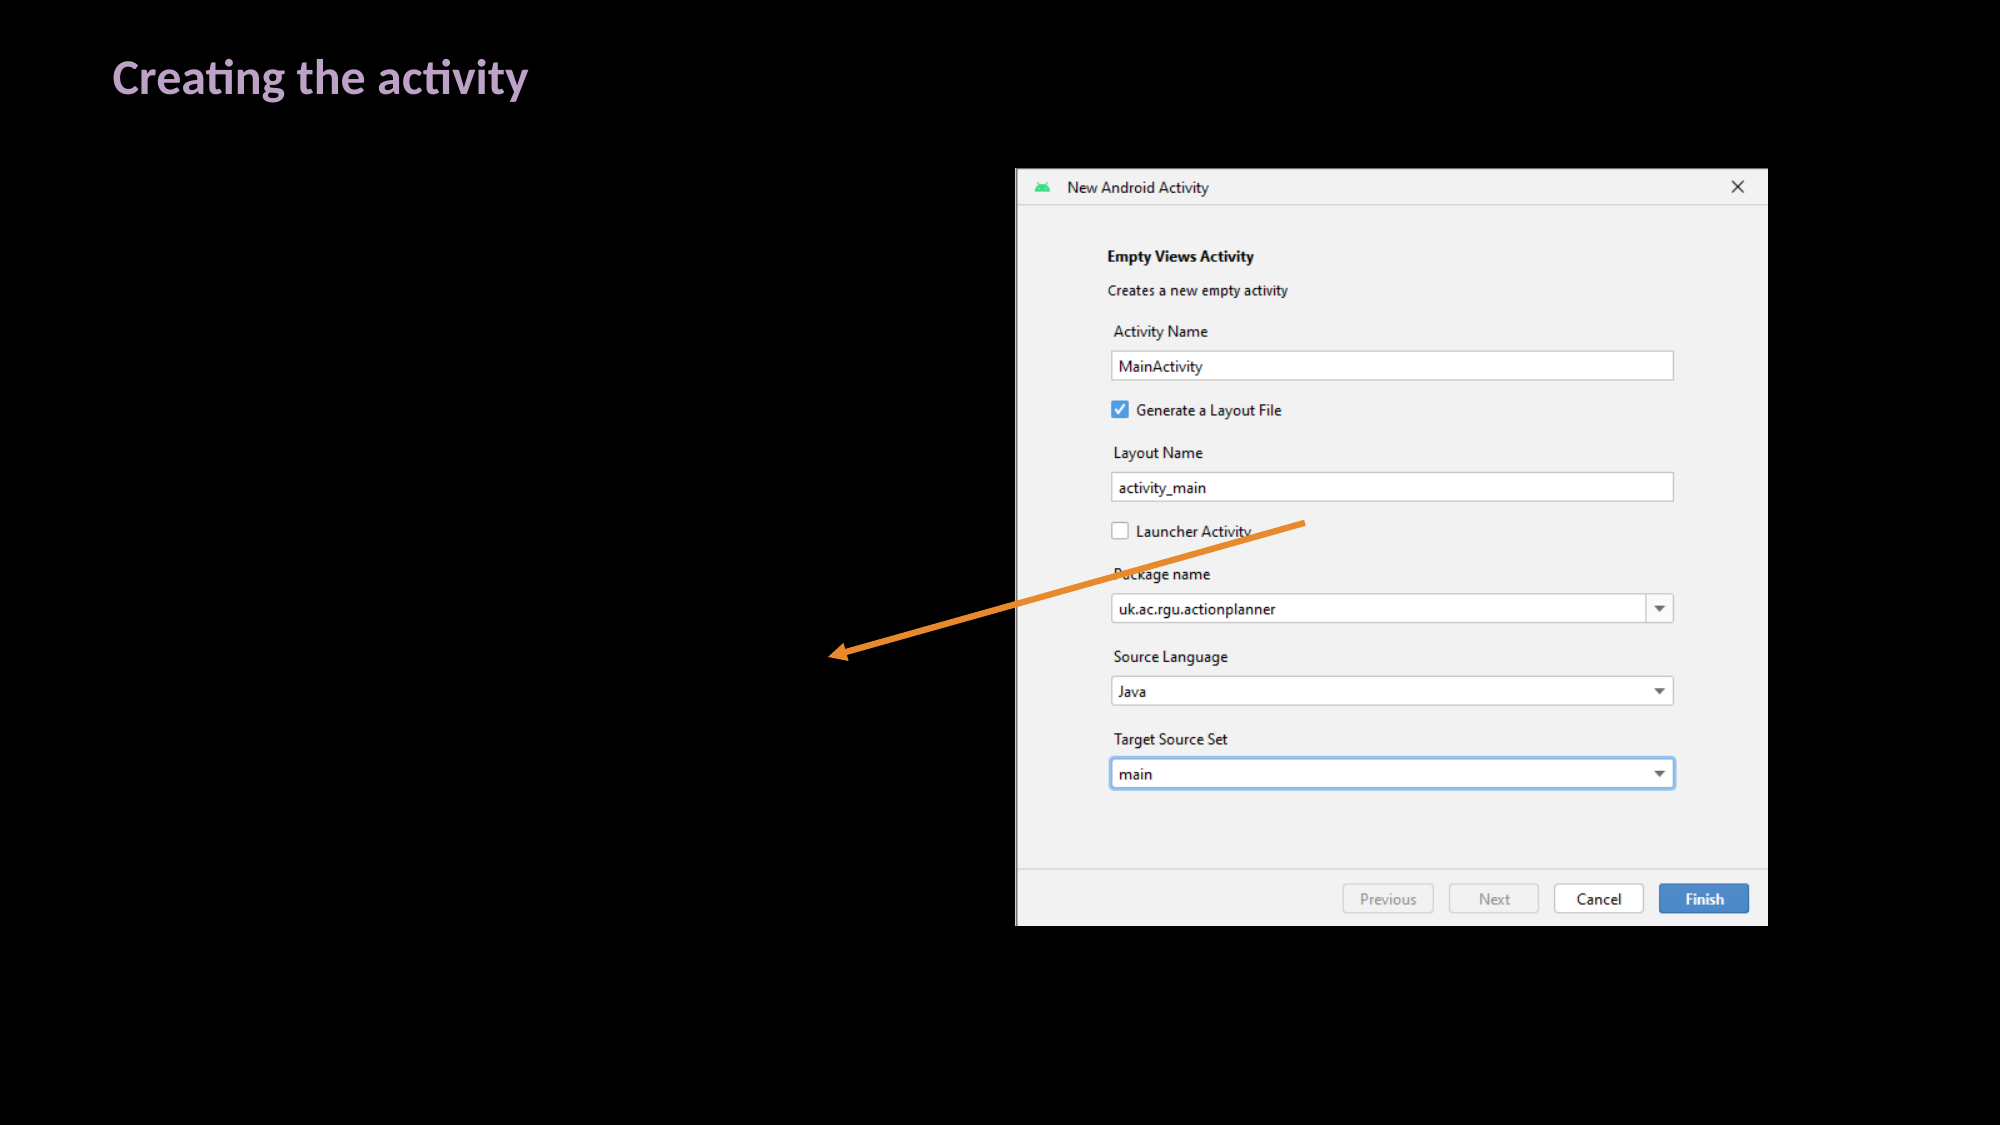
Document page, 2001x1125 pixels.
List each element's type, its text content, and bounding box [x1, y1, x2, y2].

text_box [827, 522, 1305, 657]
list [1015, 168, 1768, 926]
title Creating the activity [97, 44, 1823, 169]
